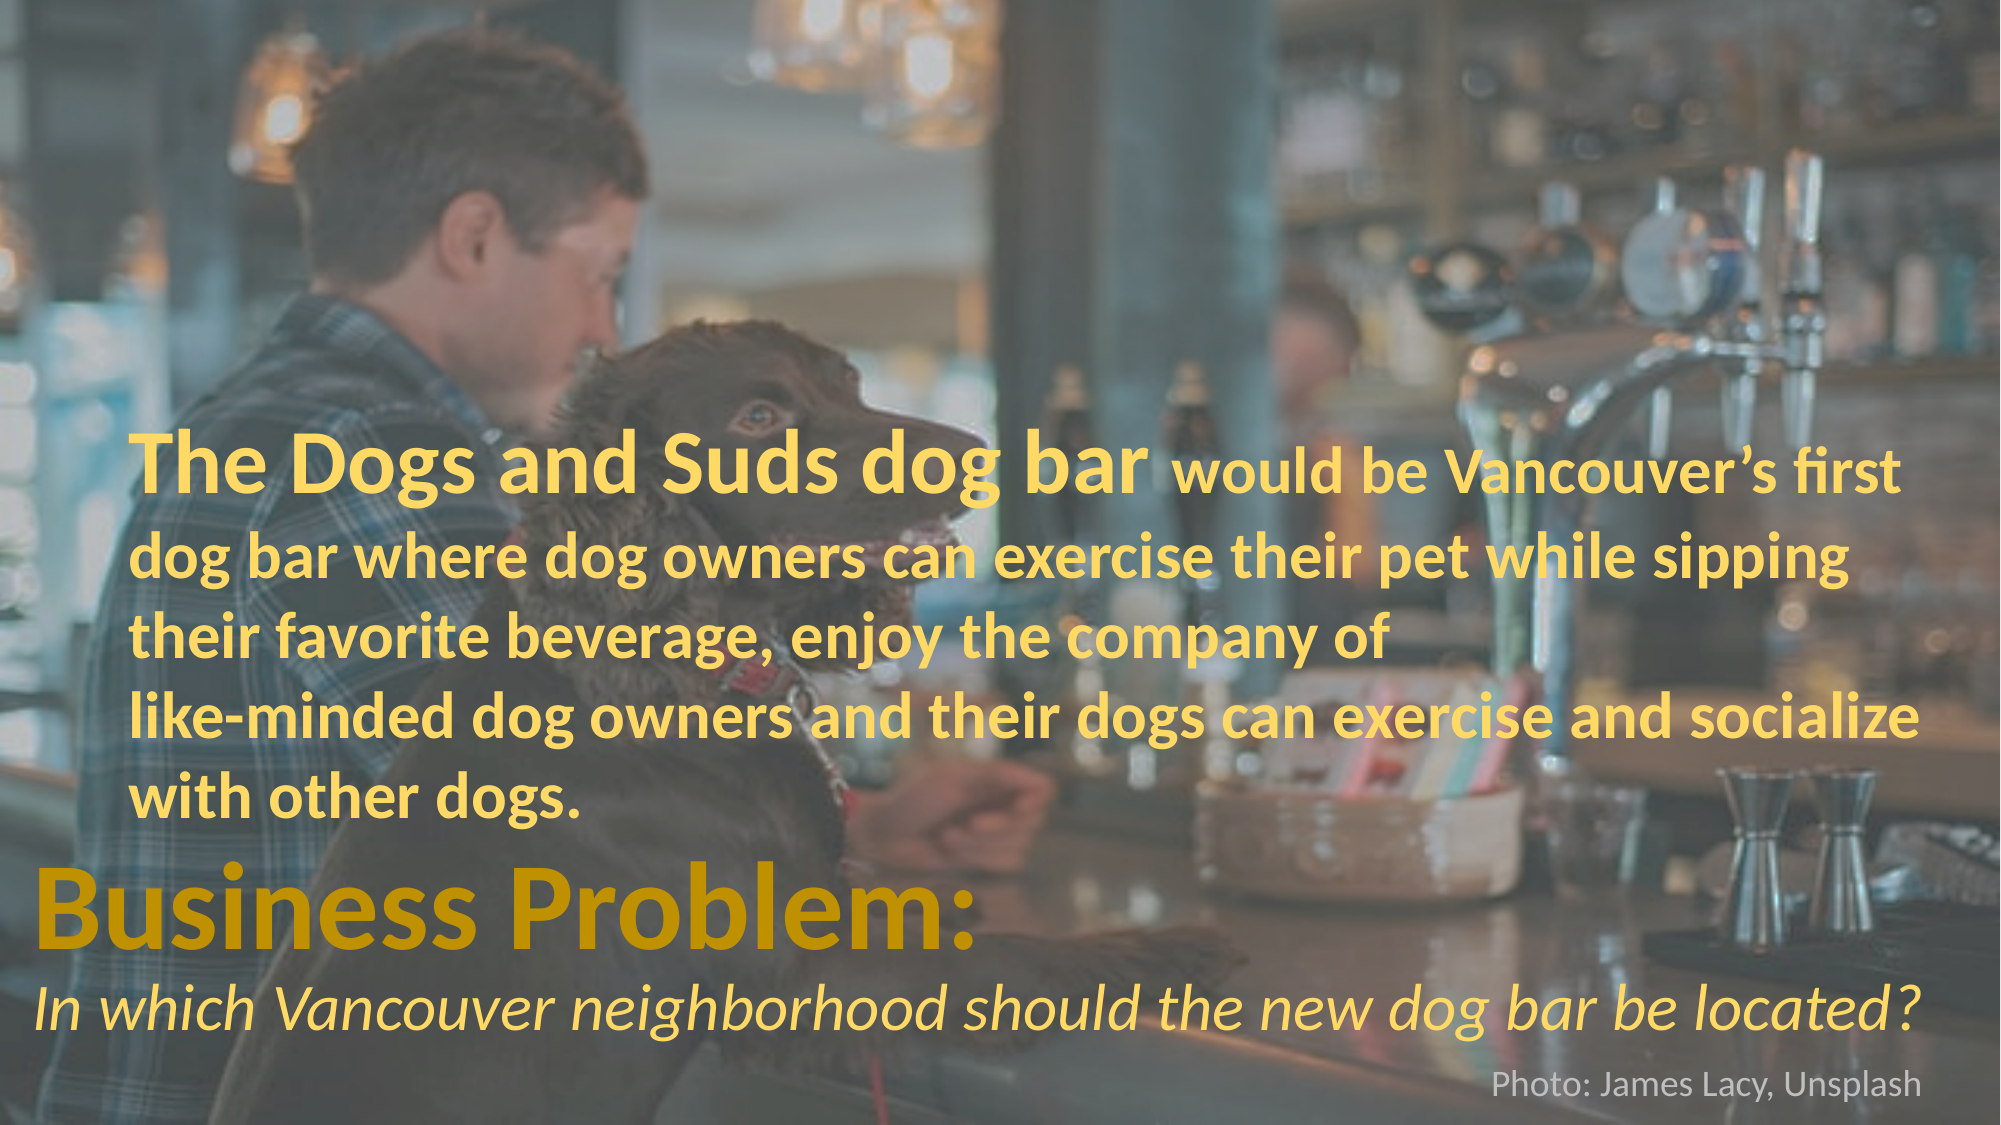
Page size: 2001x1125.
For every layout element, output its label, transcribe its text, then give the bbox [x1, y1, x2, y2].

text_box Photo: James Lacy, Unsplash [1476, 1052, 1988, 1112]
text_box The Dogs and Suds dog bar would be Vancouver’s first dog bar where dog owners can exercise their pet while sipping their favorite beverage, enjoy the company of like-minded dog owners and their dogs can exercise and socialize with other dogs. [113, 394, 1990, 839]
text_box In which Vancouver neighborhood should the new dog bar be located? [17, 956, 2000, 1052]
text_box Business Problem: [17, 816, 1931, 982]
picture [0, 0, 2001, 1125]
